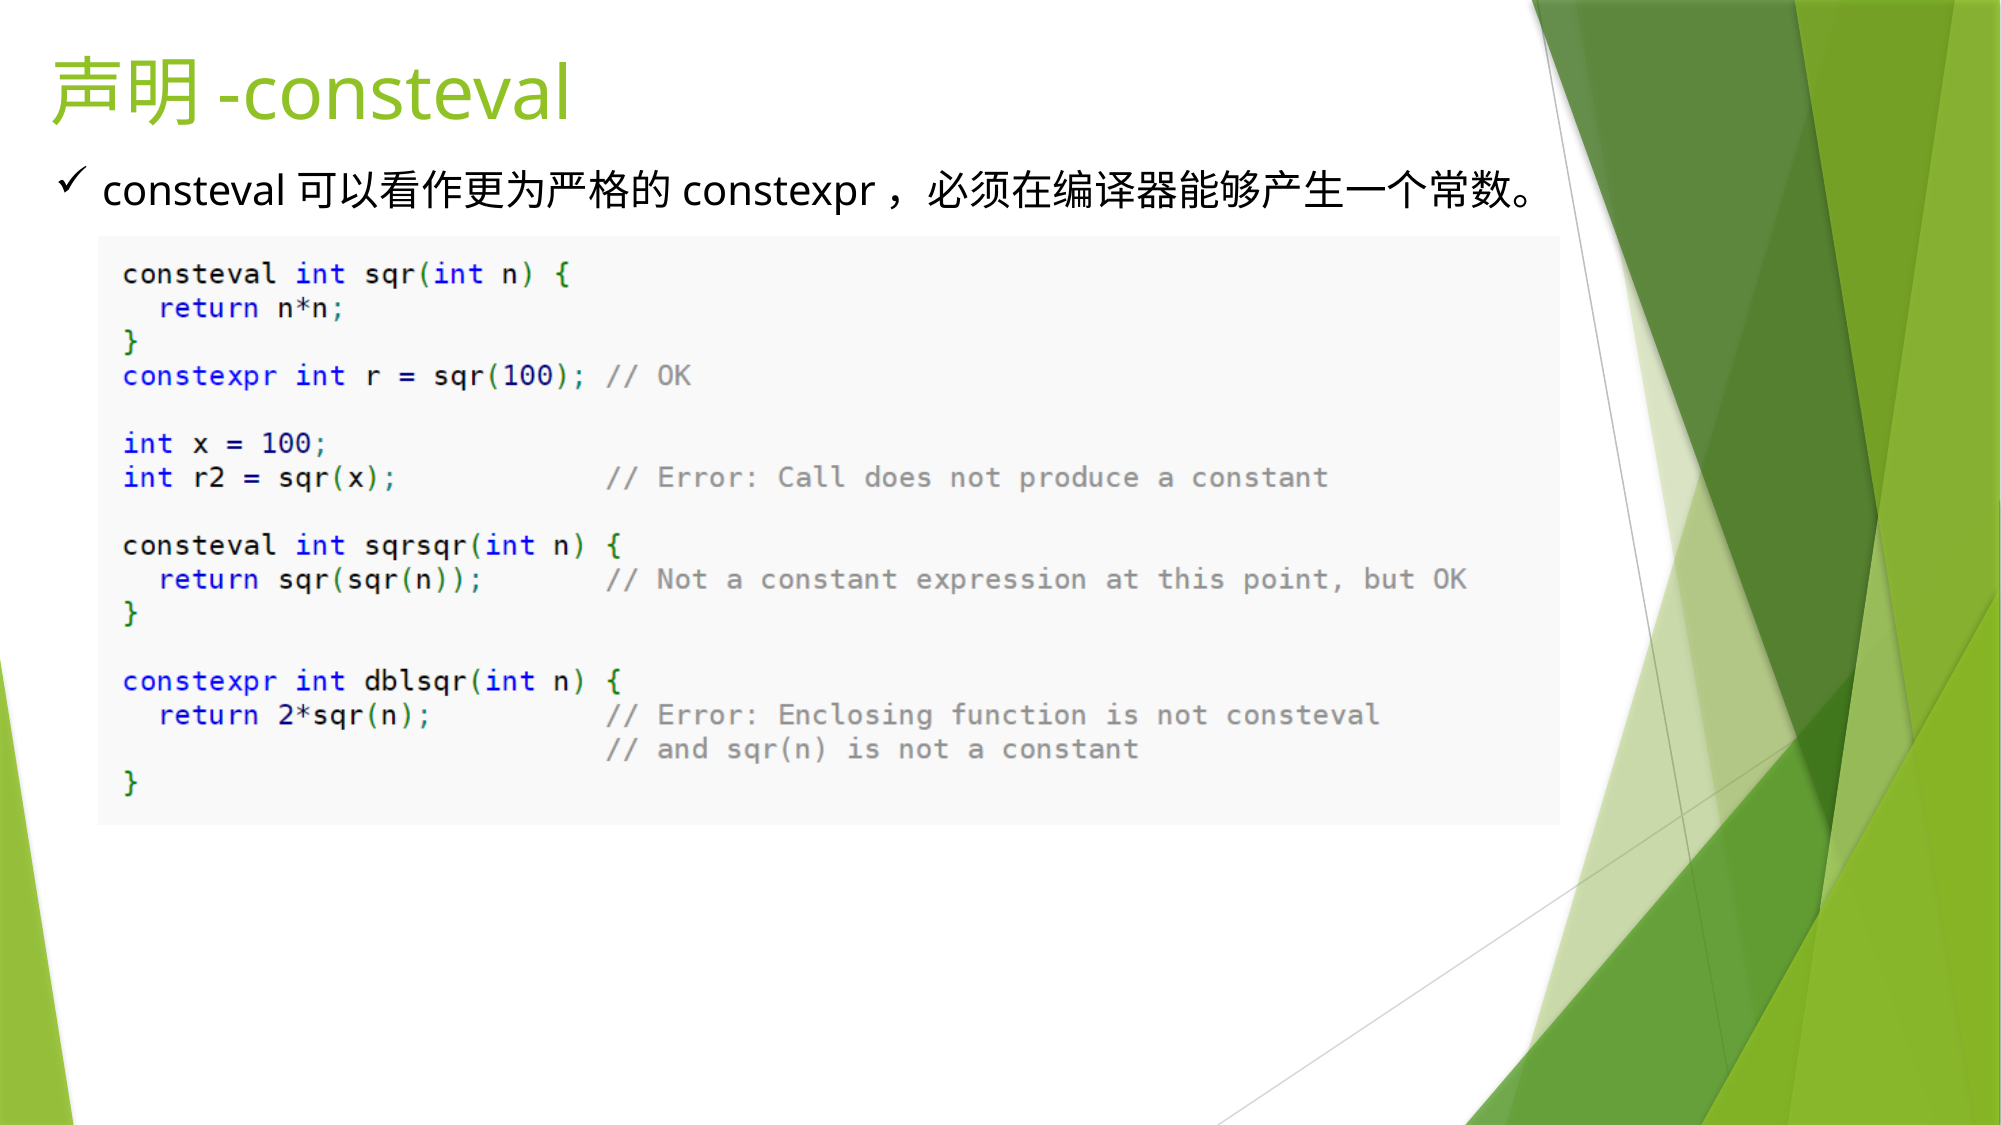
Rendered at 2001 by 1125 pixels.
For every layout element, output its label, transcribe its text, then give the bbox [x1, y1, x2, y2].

picture [97, 236, 1561, 826]
title 声明-consteval [34, 37, 1446, 177]
text_box consteval可以看作更为严格的constexpr，必须在编译器能够产生一个常数。 [40, 156, 1535, 402]
